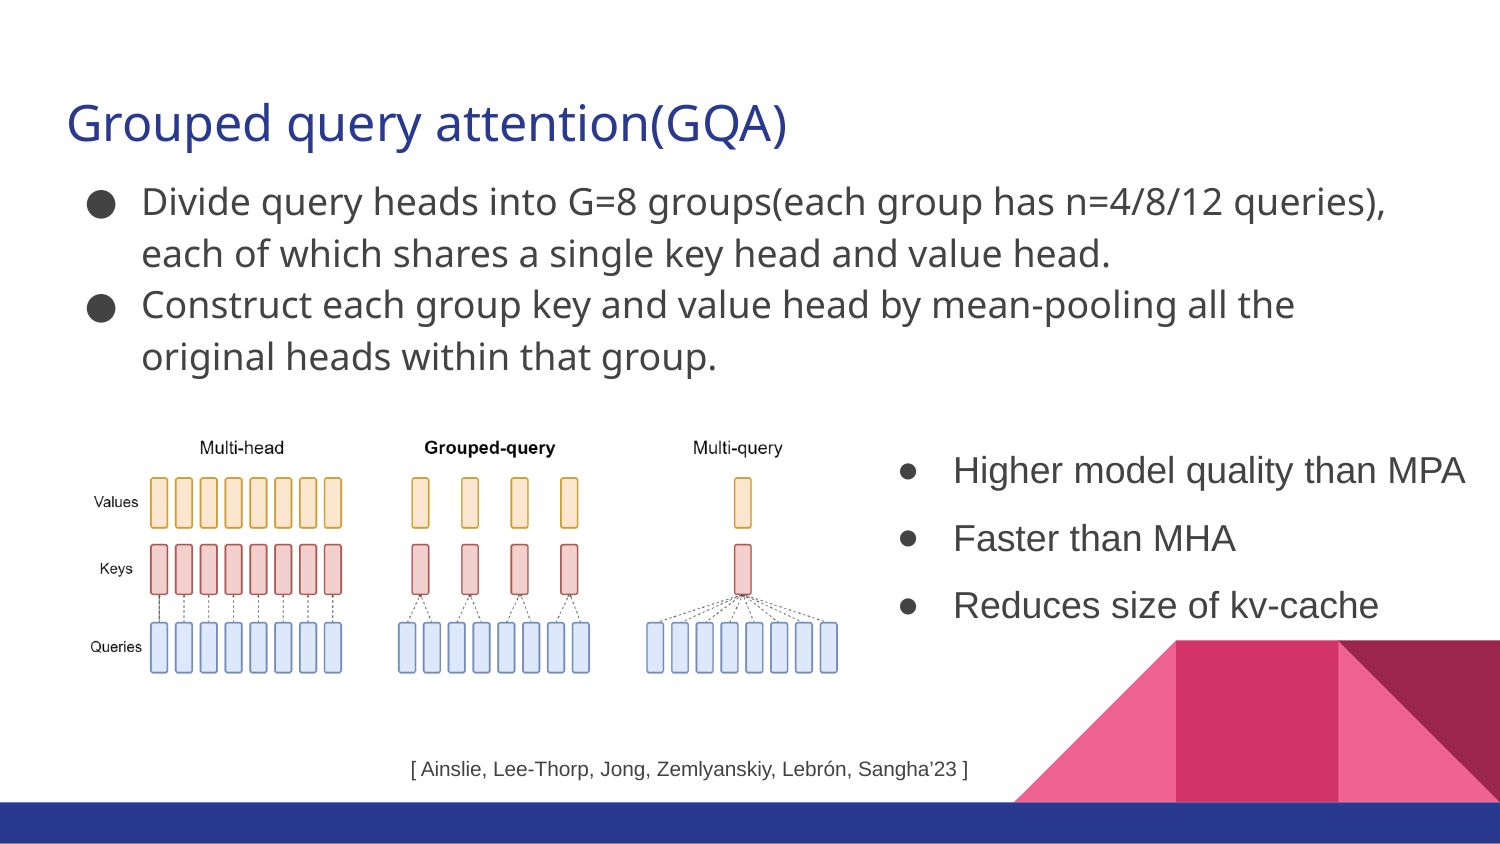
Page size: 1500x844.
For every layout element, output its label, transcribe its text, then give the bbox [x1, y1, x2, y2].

list Divide query heads into G=8 groups(each group has n=4/8/12 queries), each of which shares a single key head and value head. Construct each group key and value head by mean-pooling all the original heads within that group. [51, 156, 1449, 384]
picture [0, 385, 928, 688]
text_box Higher model quality than MPA Faster than MHA Reduces size of kv-cache [863, 364, 1500, 568]
text_box [ Ainslie, Lee-Thorp, Jong, Zemlyanskiy, Lebrón, Sangha’23 ] [395, 741, 1009, 778]
list Divide query heads into G=8 groups(each group has n=4/8/12 queries), each of which shares a single key head and value head. Construct each group key and value head by mean-pooling all the original heads within that group. [51, 568, 1449, 704]
title Grouped query attention(GQA) [51, 67, 1449, 156]
